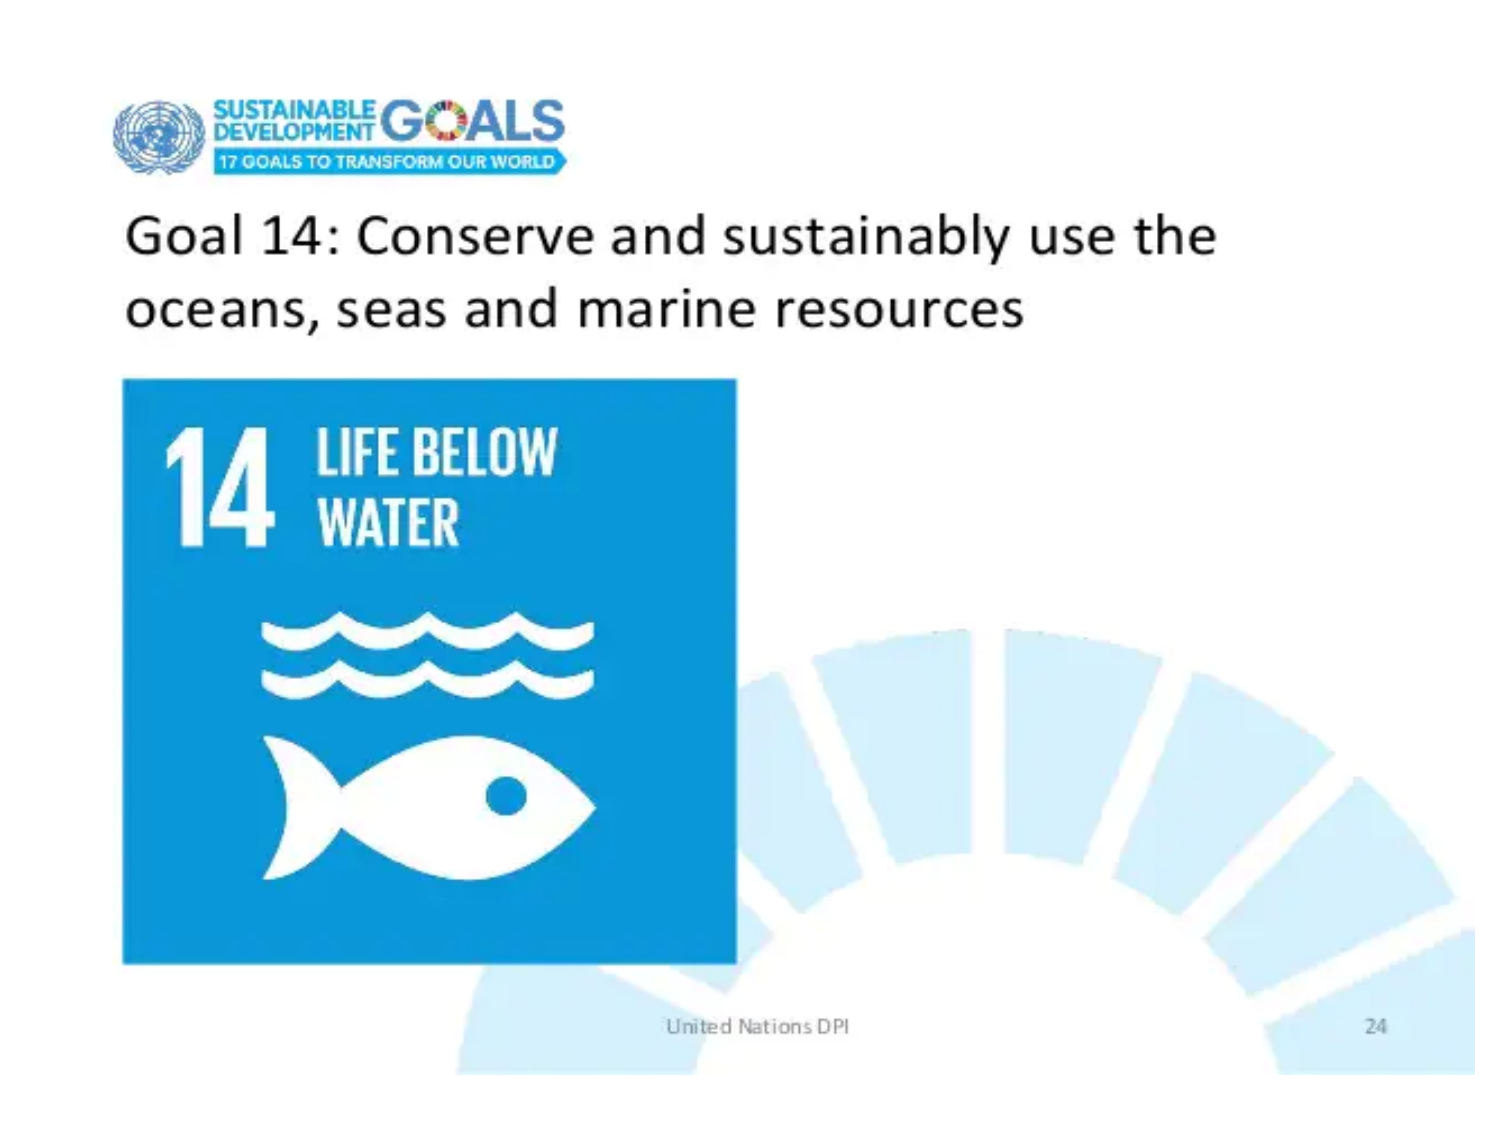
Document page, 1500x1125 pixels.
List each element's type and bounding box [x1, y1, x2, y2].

picture [41, 49, 1476, 1076]
